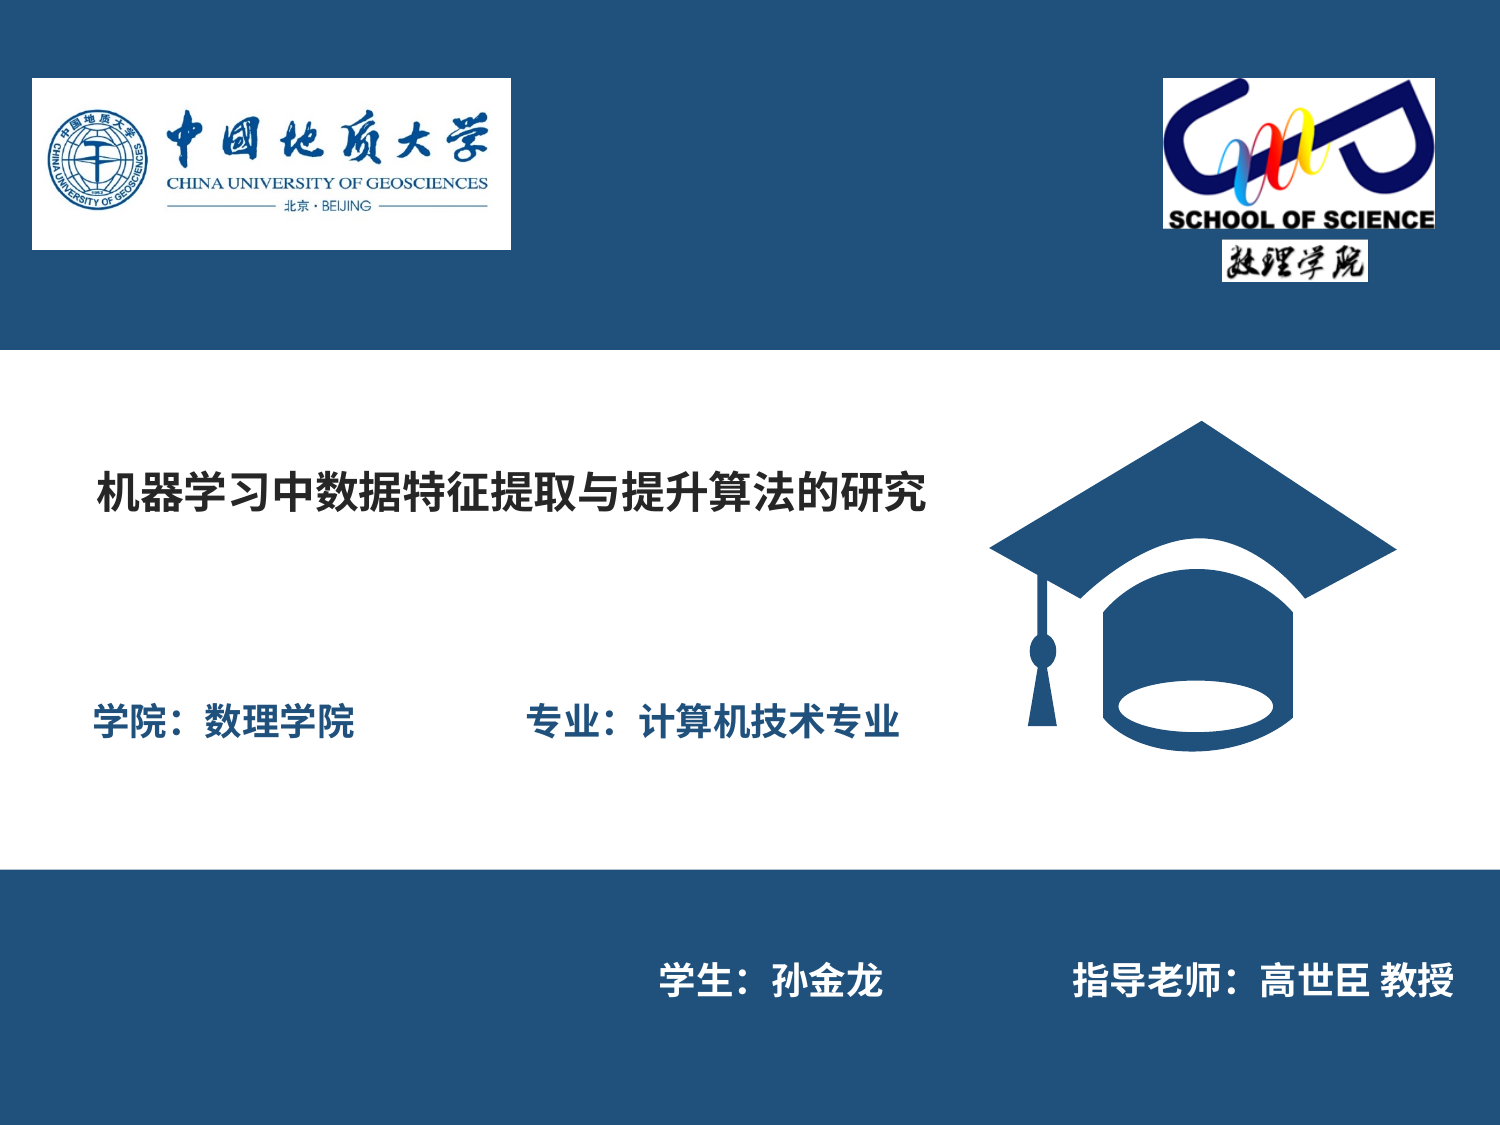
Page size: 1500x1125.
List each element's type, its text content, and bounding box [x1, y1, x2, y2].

picture [31, 78, 511, 250]
picture [1163, 78, 1435, 282]
list 专业：计算机技术专业 [510, 695, 928, 758]
list 指导老师：高世臣 教授 [1057, 954, 1500, 1038]
list 学生：孙金龙 [643, 954, 1019, 1017]
list 学院：数理学院 [77, 695, 494, 758]
list 机器学习中数据特征提取与提升算法的研究 [81, 462, 955, 563]
